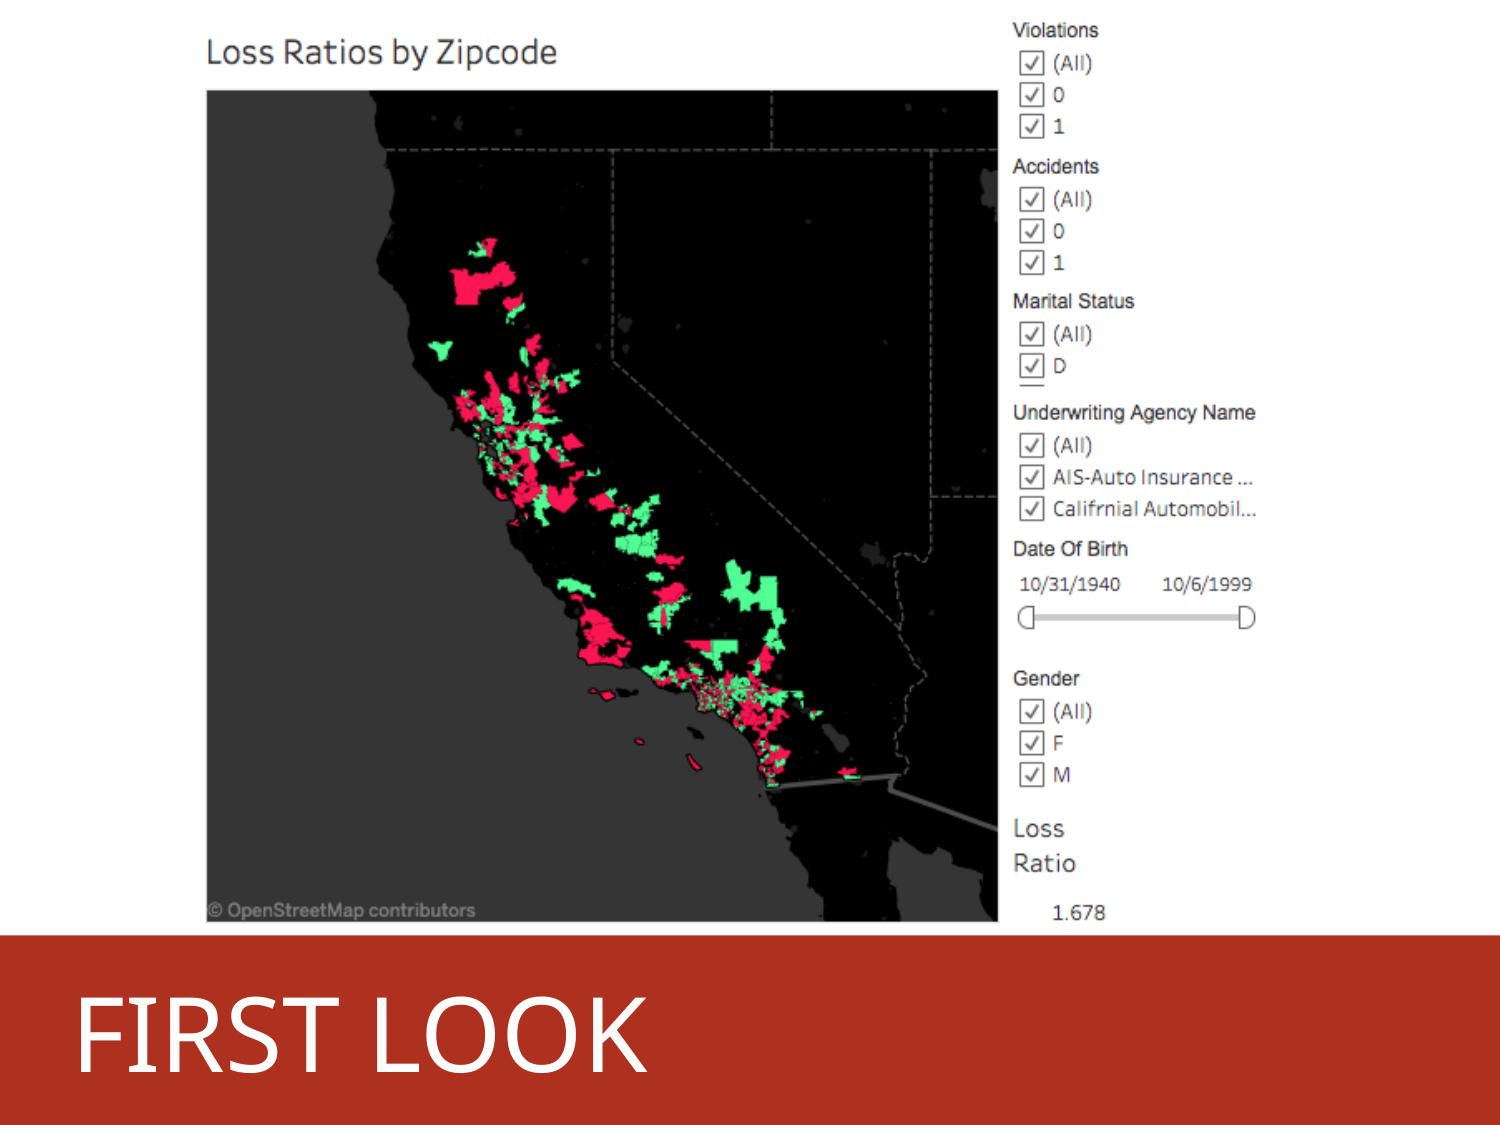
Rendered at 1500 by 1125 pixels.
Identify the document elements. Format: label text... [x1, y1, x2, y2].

picture [194, 6, 1274, 924]
text_box [0, 934, 1500, 1125]
text_box FIRST LOOK [56, 961, 1405, 1101]
